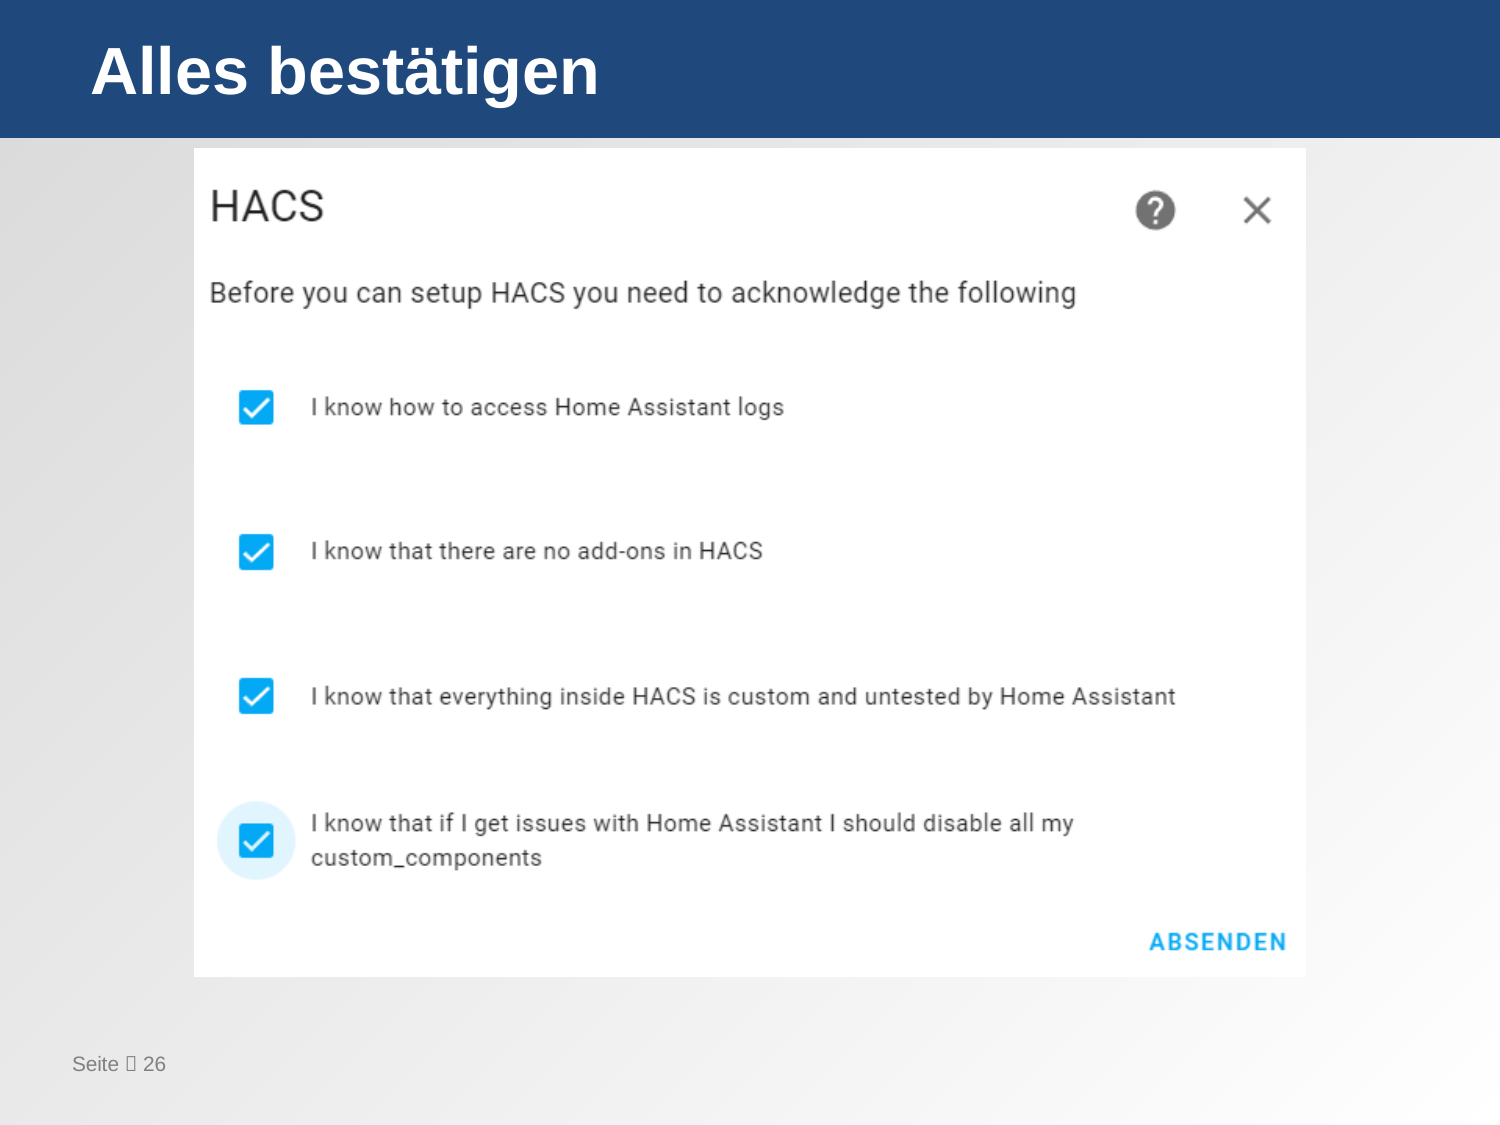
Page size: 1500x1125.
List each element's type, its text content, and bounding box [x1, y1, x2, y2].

title Alles bestätigen [75, 20, 1425, 208]
picture [194, 148, 1306, 977]
